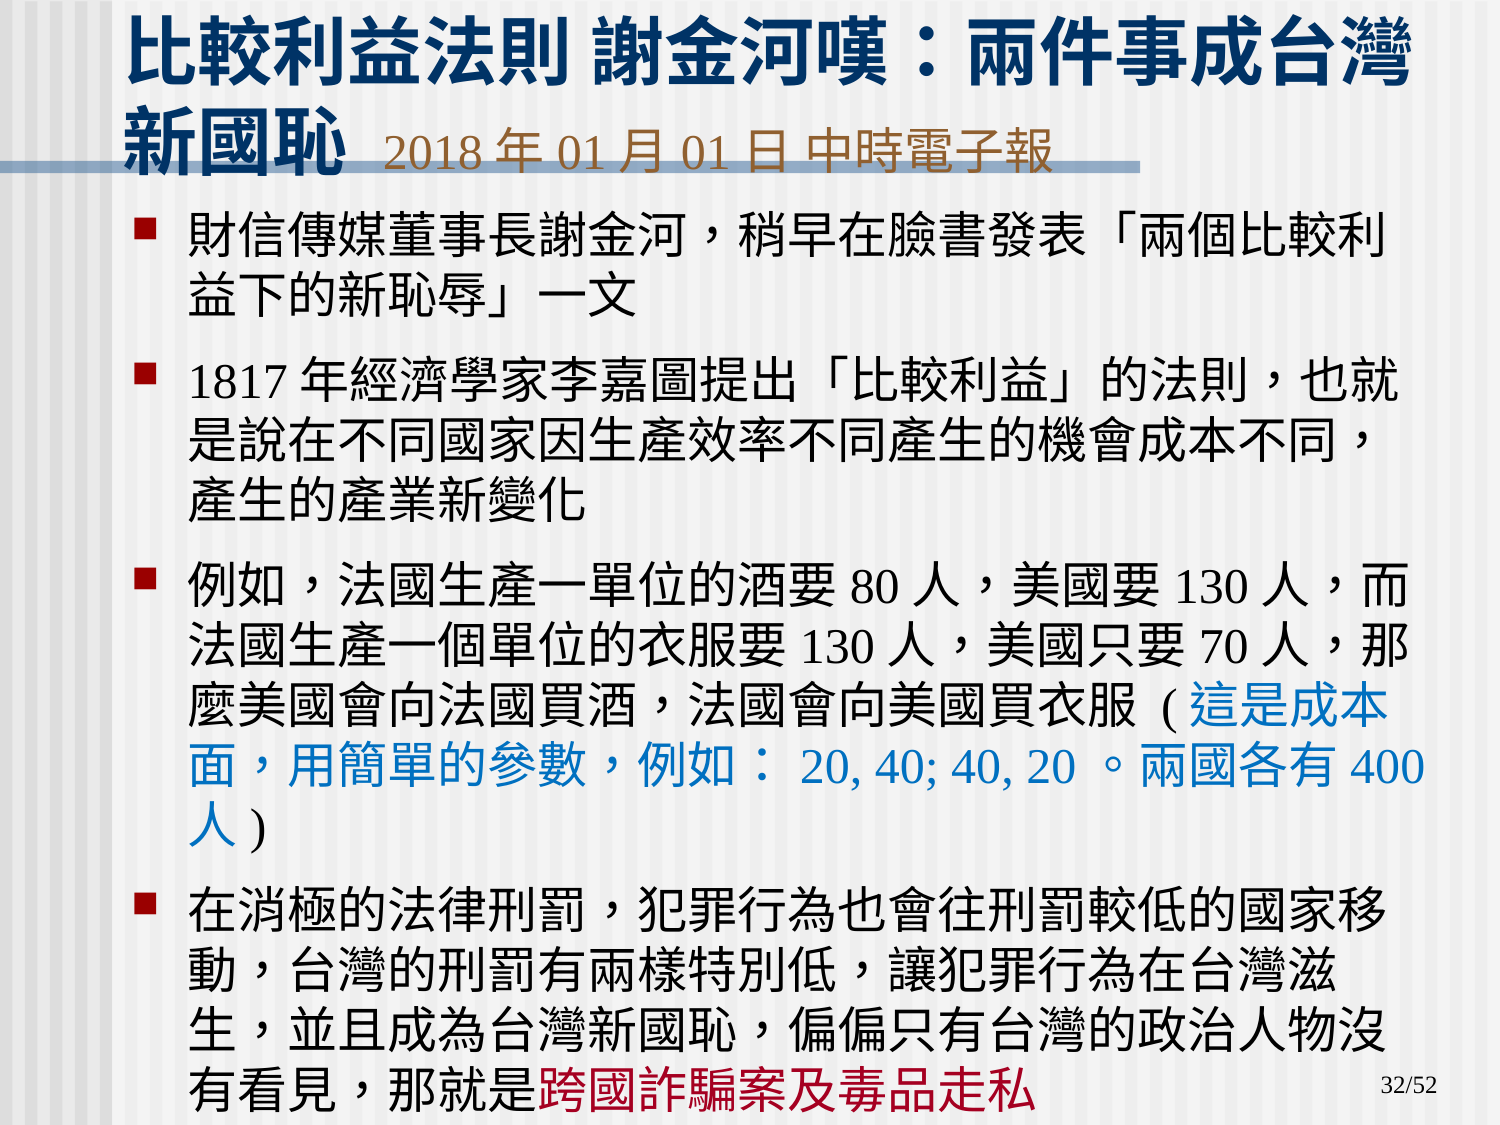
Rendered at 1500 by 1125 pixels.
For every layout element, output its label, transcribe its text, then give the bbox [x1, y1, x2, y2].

title 比較利益法則 謝金河嘆：兩件事成台灣新國恥 2018年01月01日 中時電子報 [107, 0, 1448, 193]
list 財信傳媒董事長謝金河，稍早在臉書發表「兩個比較利益下的新恥辱」一文 1817年經濟學家李嘉圖提出「比較利益」的法則，也就是說在不同國家因生產效率不同產生的機會成本不同，產生的產業新變化 例如，法國生產一單位的酒要80人，美國要130人，而法國生產一個單位的衣服要130人，美國只要70人，那麼美國會向法國買酒，法國會向美國買衣服 (這是成本面，用簡單的參數，例如：20, 40; 40, 20。兩國各有400人) 在消極的法律刑罰，犯罪行為也會往刑罰較低的國家移動，台灣的刑罰有兩樣特別低，讓犯罪行為在台灣滋生，並且成為台灣新國恥，偏偏只有台灣的政治人物沒有看見，那就是跨國詐騙案及毒品走私 [116, 196, 1448, 941]
